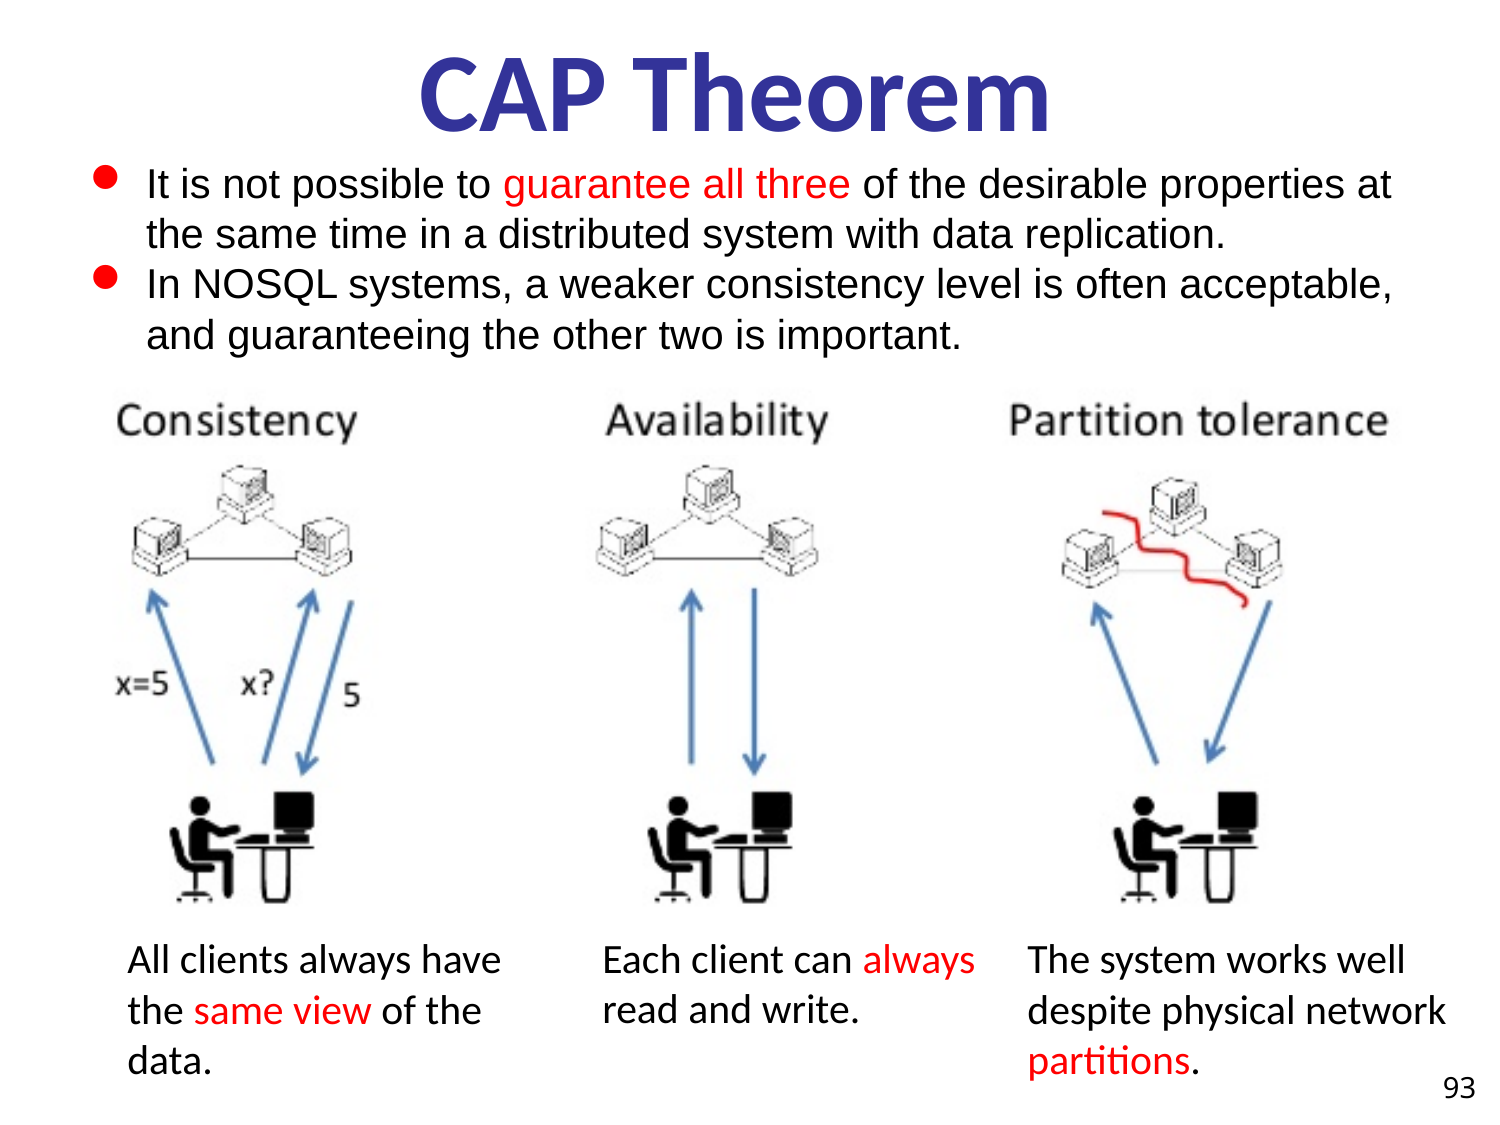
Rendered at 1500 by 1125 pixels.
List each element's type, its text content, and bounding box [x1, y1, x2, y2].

slide_number 93 [1178, 1056, 1492, 1122]
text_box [85, 387, 1415, 931]
text_box It is not possible to guarantee all three of the desirable properties at the same time in a distributed system with data replication. In NOSQL systems, a weaker consistency level is often acceptable, and guaranteeing the other two is important. [75, 149, 1463, 365]
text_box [112, 924, 1463, 1092]
title CAP Theorem [85, 22, 1388, 149]
